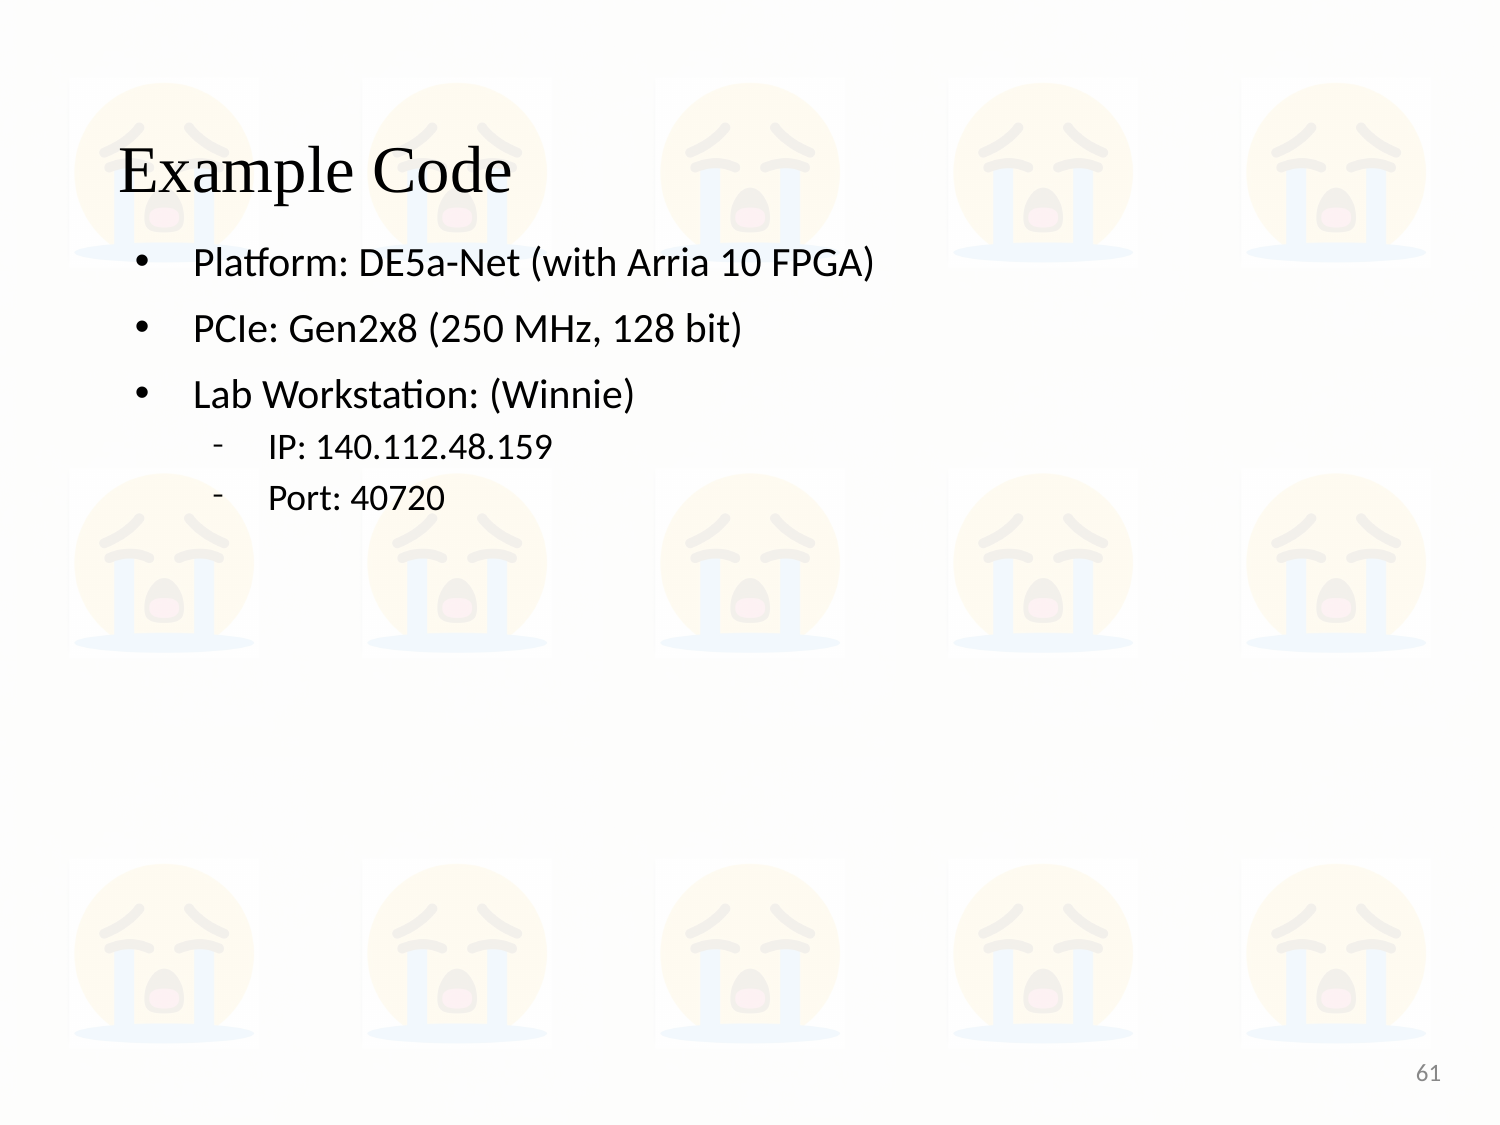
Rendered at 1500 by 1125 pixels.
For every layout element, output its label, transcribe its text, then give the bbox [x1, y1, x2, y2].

title Example Code [103, 89, 1397, 232]
slide_number 61 [1118, 1041, 1457, 1101]
list Platform: DE5a-Net (with Arria 10 FPGA) PCIe: Gen2x8 (250 MHz, 128 bit) Lab Workstation: (Winnie) IP: 140.112.48.159 Port: 40720 [103, 232, 1397, 796]
